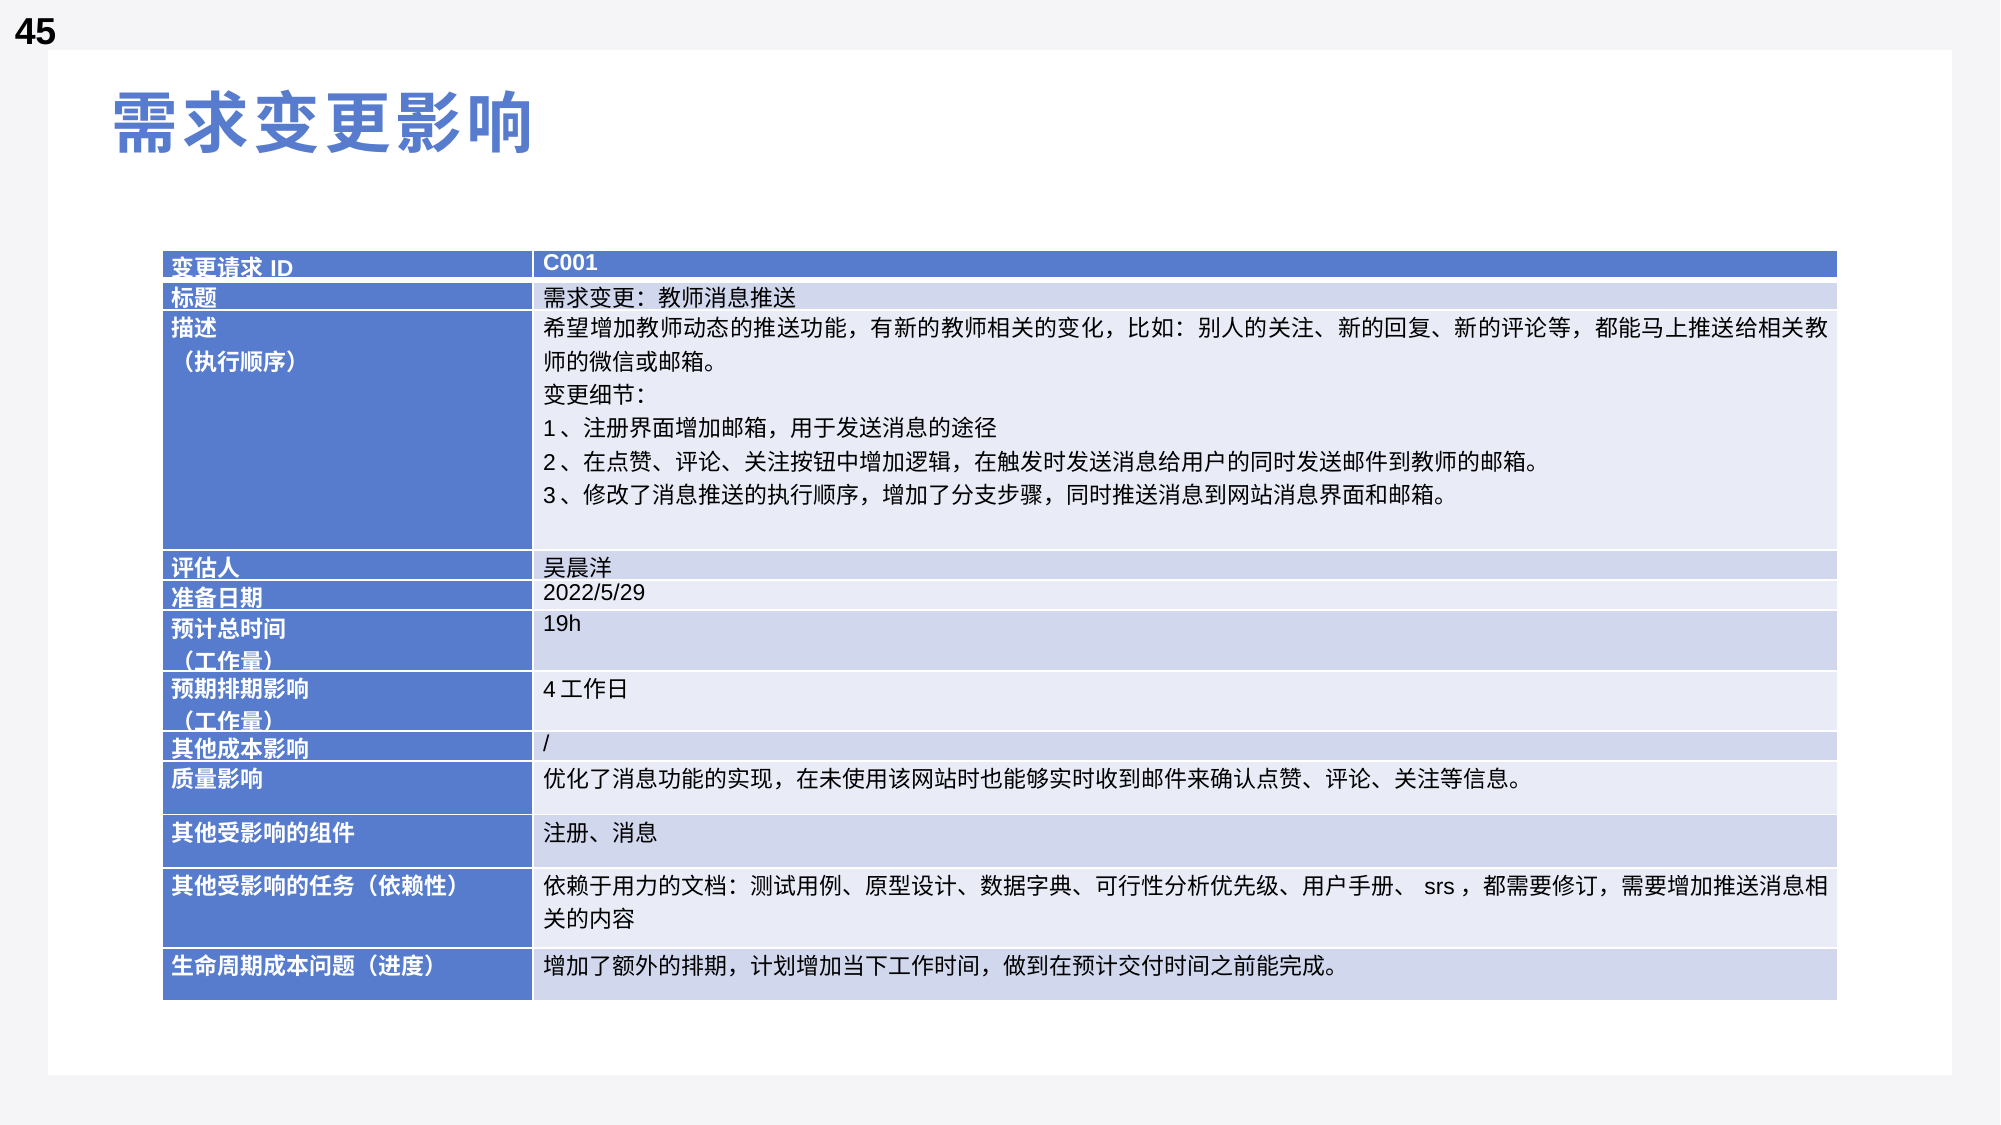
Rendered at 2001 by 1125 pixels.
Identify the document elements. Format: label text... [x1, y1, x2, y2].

table_cell 质量影响 [163, 762, 532, 814]
table_cell 其他成本影响 [163, 732, 532, 760]
table_cell 生命周期成本问题（进度） [163, 949, 532, 1000]
table_cell 准备日期 [163, 581, 532, 609]
table_cell 其他受影响的组件 [163, 815, 532, 867]
text_box 45 [0, 0, 131, 60]
table_cell 评估人 [163, 551, 532, 579]
table_cell 预期排期影响 （工作量） [163, 672, 532, 730]
table_cell 依赖于用力的文档：测试用例、原型设计、数据字典、可行性分析优先级、用户手册、srs，都需要修订，需要增加推送消息相关的内容 [534, 869, 1837, 947]
table_cell 描述 （执行顺序） [163, 311, 532, 549]
table_cell 注册、消息 [534, 815, 1837, 867]
table_cell / [534, 732, 1837, 760]
title 需求变更影响 [95, 61, 1675, 181]
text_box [1086, 115, 1849, 347]
table_cell 其他受影响的任务（依赖性） [163, 869, 532, 947]
table_cell 4工作日 [534, 672, 1837, 730]
table_cell 标题 [163, 283, 532, 309]
table_cell 2022/5/29 [534, 581, 1837, 609]
table_cell 增加了额外的排期，计划增加当下工作时间，做到在预计交付时间之前能完成。 [534, 949, 1837, 1000]
table_cell 19h [534, 611, 1837, 670]
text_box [1102, 322, 1865, 565]
table_cell 需求变更：教师消息推送 [534, 283, 1086, 309]
table_cell 预计总时间 （工作量） [163, 611, 532, 670]
table_header C001 [534, 251, 1086, 277]
table_cell 优化了消息功能的实现，在未使用该网站时也能够实时收到邮件来确认点赞、评论、关注等信息。 [534, 762, 1837, 814]
table_header 变更请求ID [163, 251, 532, 277]
table_cell 希望增加教师动态的推送功能，有新的教师相关的变化，比如：别人的关注、新的回复、新的评论等，都能马上推送给相关教师的微信或邮箱。 变更细节： 1、注册界面增加邮箱，用于发送消息的途径 2、在点赞、评论、关注按钮中增加逻辑，在触发时发送消息给用户的同时发送邮件到教师的邮箱。 3、修改了消息推送的执行顺序，增加了分支步骤，同时推送消息到网站消息界面和邮箱。 [534, 311, 1102, 549]
table_cell 吴晨洋 [534, 551, 1837, 579]
